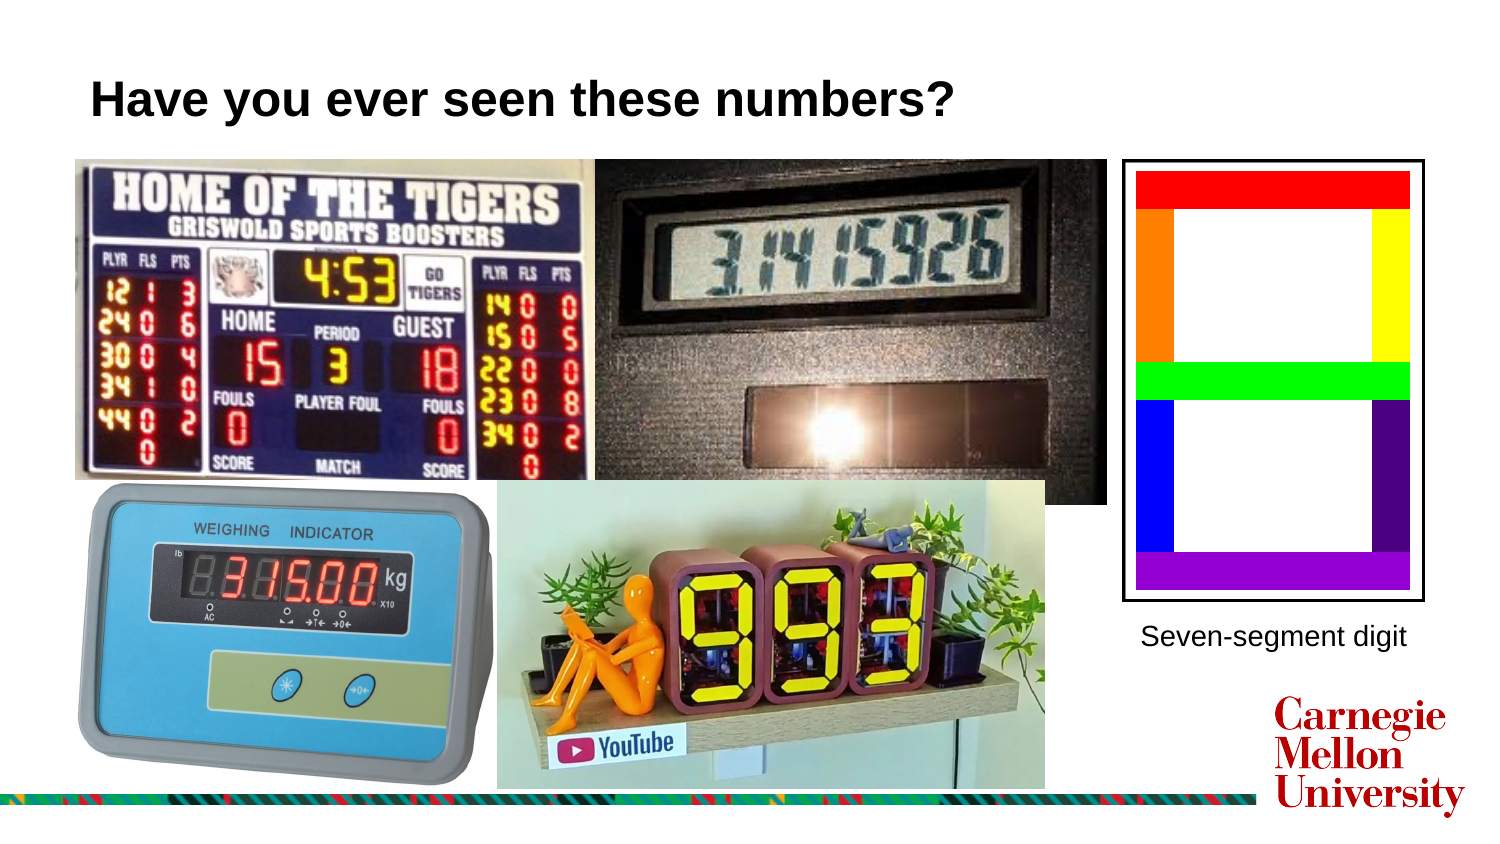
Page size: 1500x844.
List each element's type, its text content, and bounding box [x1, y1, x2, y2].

picture [0, 794, 1257, 805]
picture [1275, 696, 1465, 818]
title Have you ever seen these numbers? [75, 59, 1425, 157]
picture [74, 159, 1094, 789]
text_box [1094, 159, 1453, 668]
